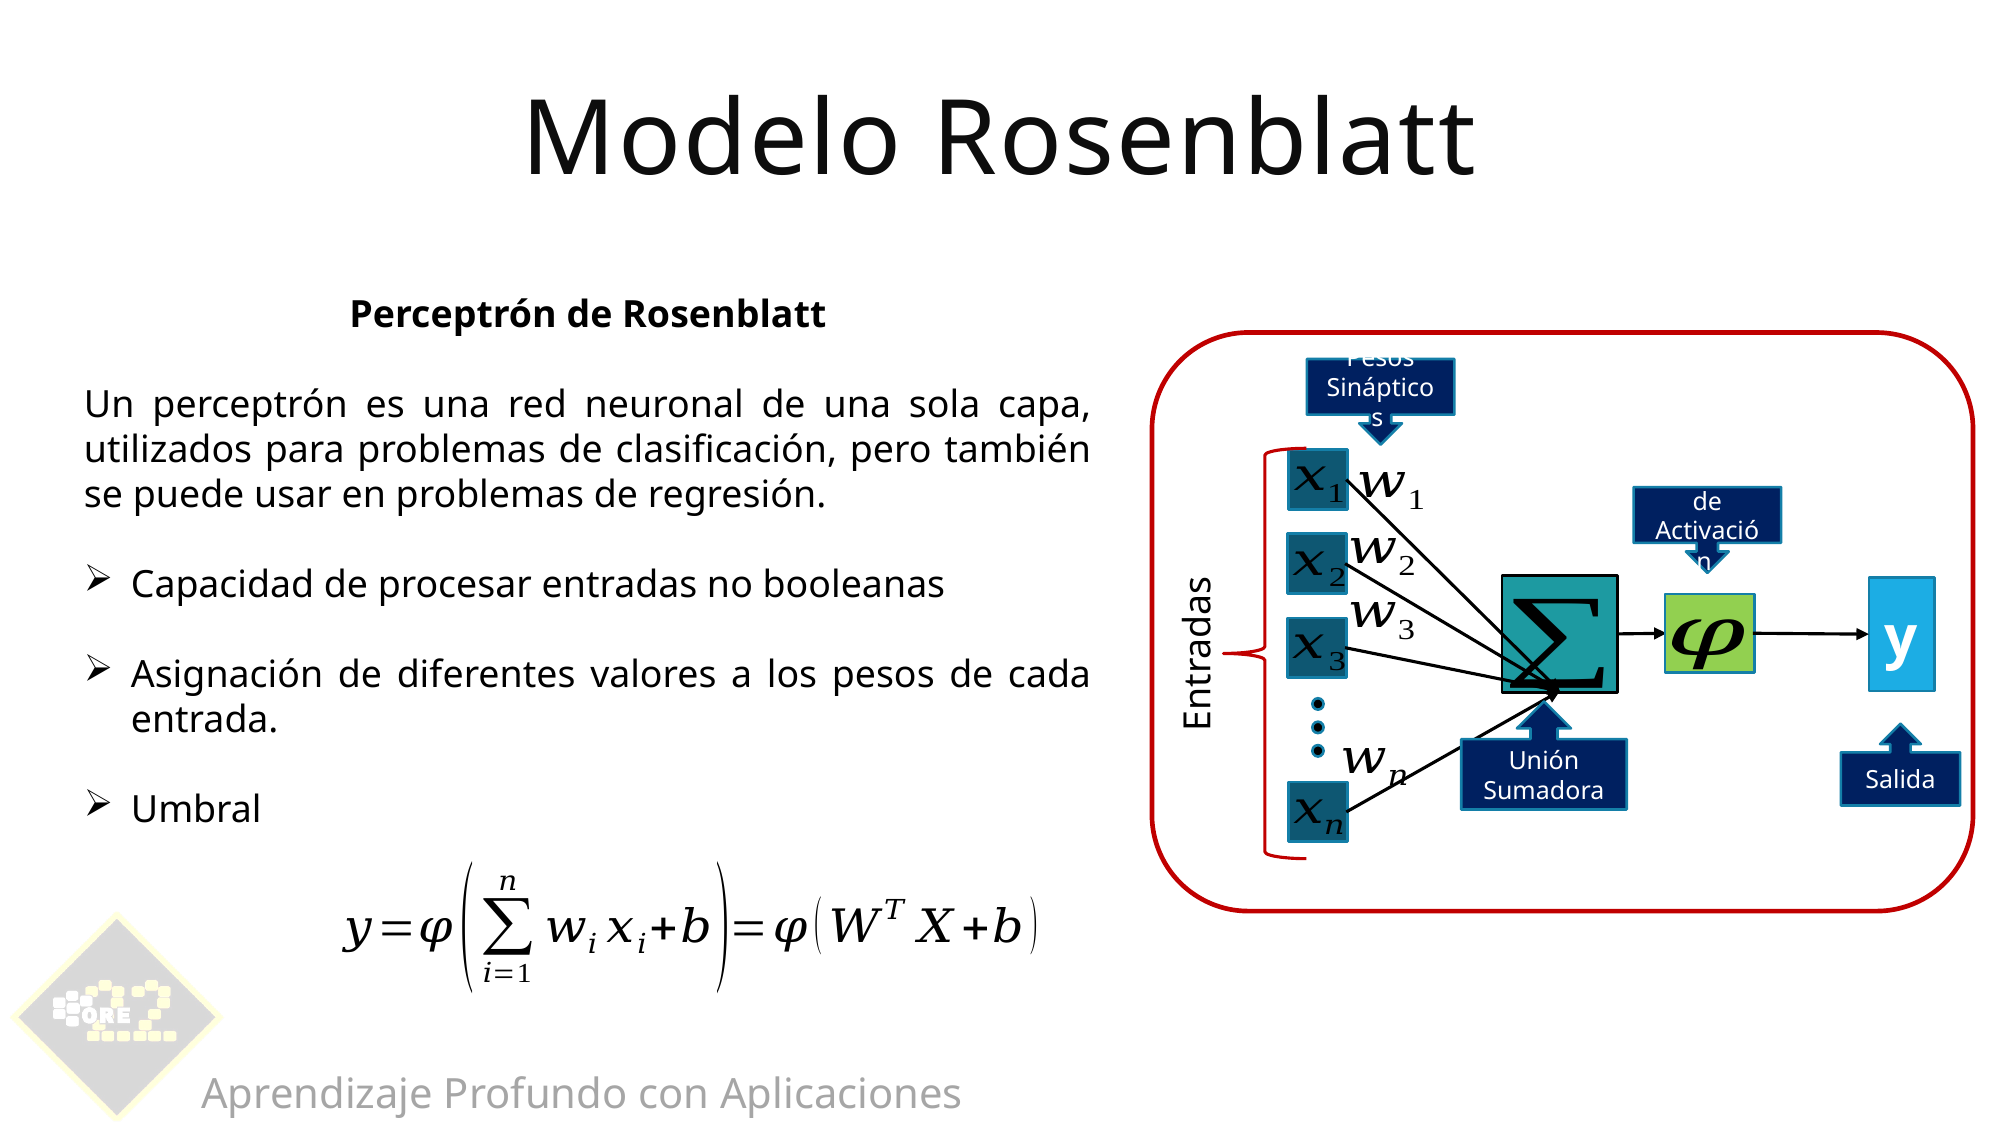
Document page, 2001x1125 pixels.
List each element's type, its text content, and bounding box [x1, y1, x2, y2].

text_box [1346, 633, 1504, 813]
text_box Modelo Rosenblatt [193, 87, 1806, 182]
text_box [1344, 563, 1504, 628]
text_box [1346, 479, 1504, 560]
text_box [1150, 331, 1975, 913]
text_box Aprendizaje Profundo con Aplicaciones [234, 1059, 1090, 1125]
text_box Perceptrón de Rosenblatt Un perceptrón es una red neuronal de una sola capa, utilizados para problemas de clasificación, pero también se puede usar en problemas de regresión. Capacidad de procesar entradas no booleanas Asignación de diferentes valores a los pesos de cada entrada. Umbral [69, 282, 1107, 837]
picture [0, 910, 228, 1125]
